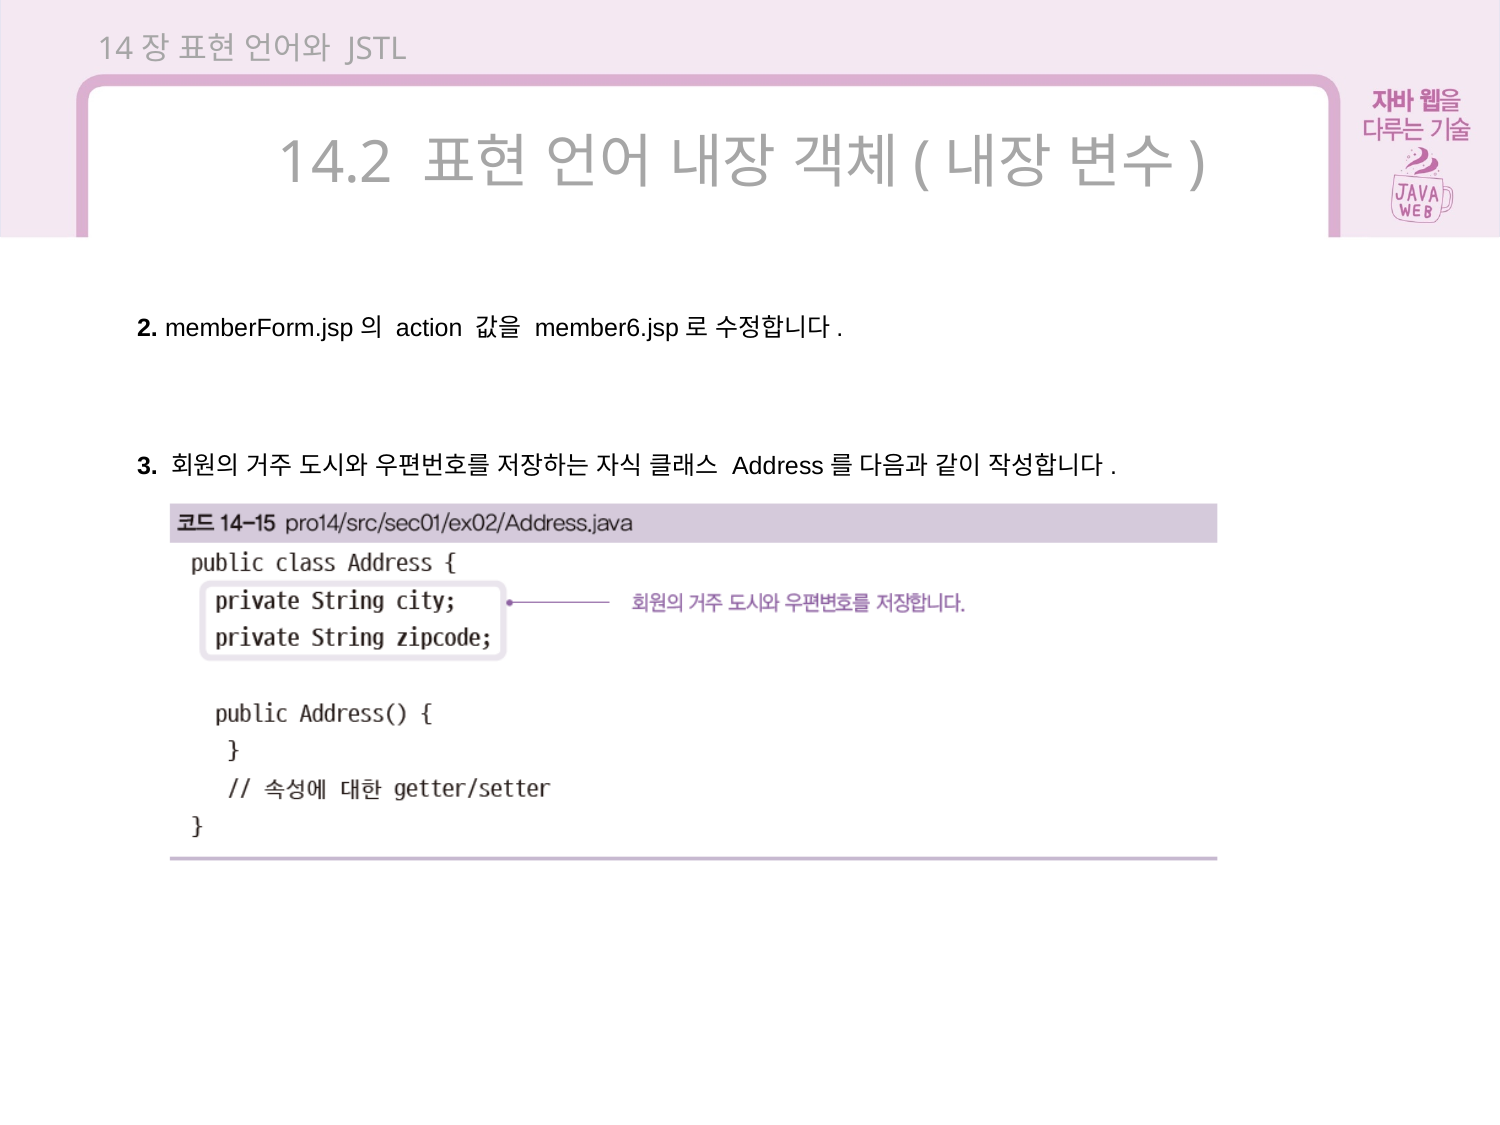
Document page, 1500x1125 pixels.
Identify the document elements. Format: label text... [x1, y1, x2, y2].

text_box 14.2 표현 언어 내장 객체(내장 변수) [217, 117, 1268, 202]
text_box 2. memberForm.jsp의 action 값을 member6.jsp로 수정합니다. [122, 304, 1323, 349]
text_box 14장 표현 언어와 JSTL [82, 0, 1133, 74]
picture [0, 0, 1500, 1125]
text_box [122, 441, 1378, 874]
